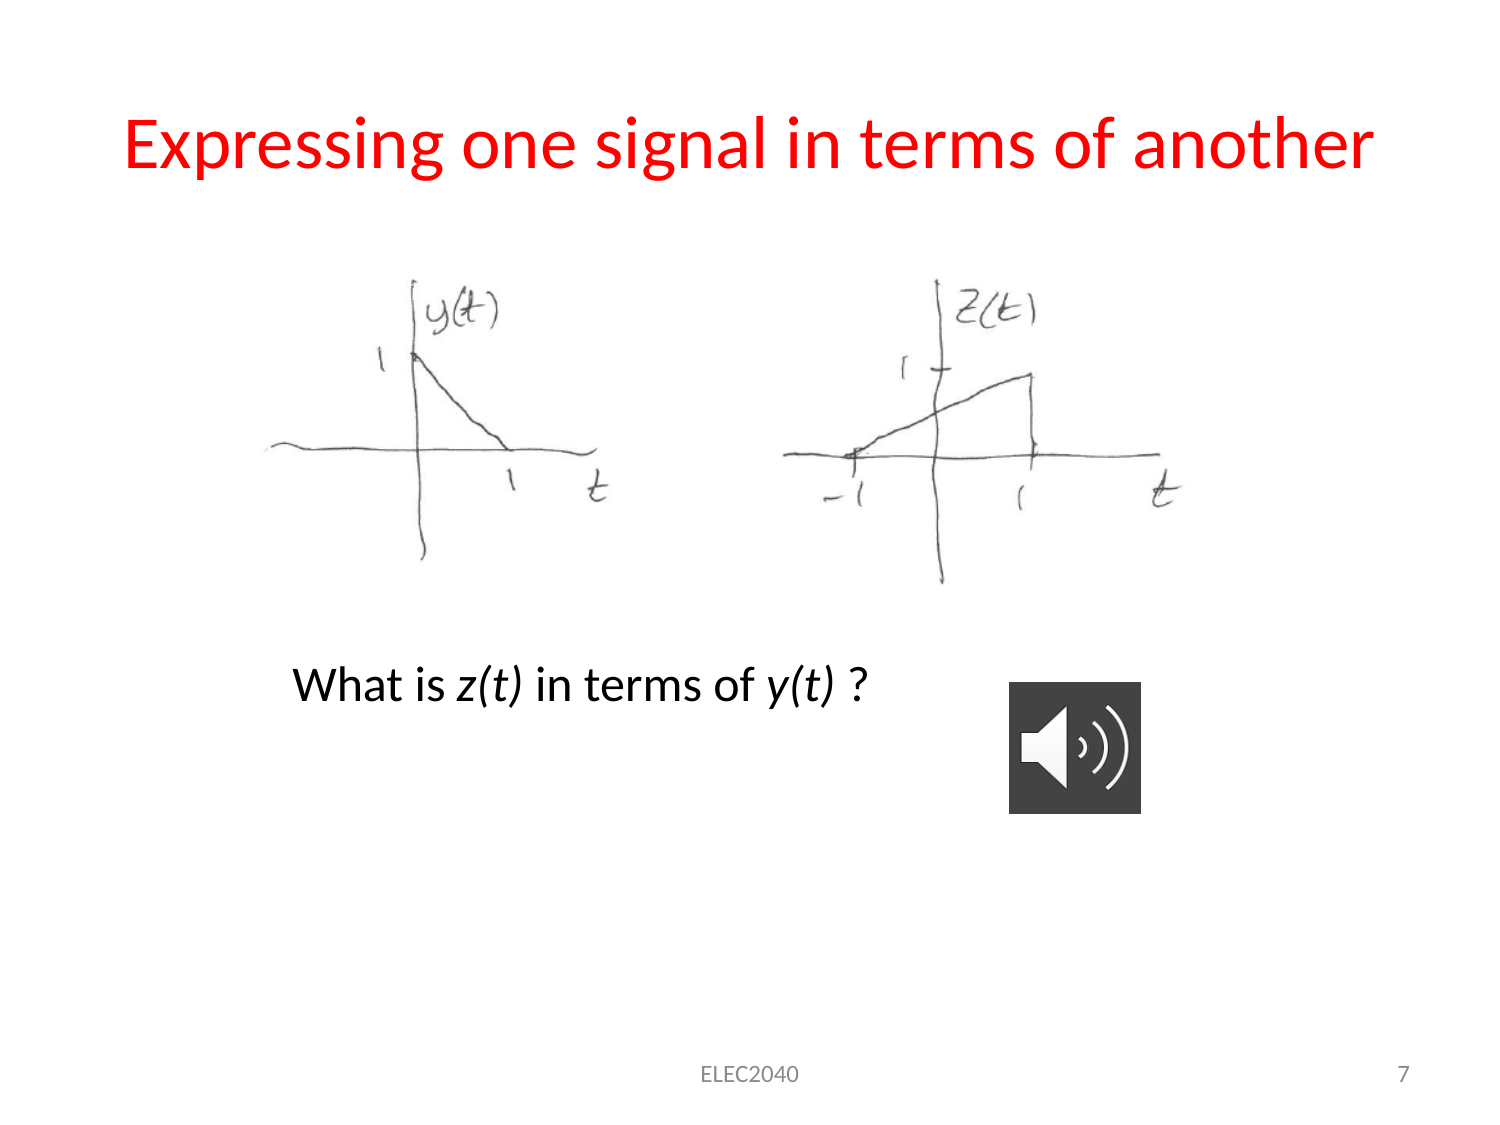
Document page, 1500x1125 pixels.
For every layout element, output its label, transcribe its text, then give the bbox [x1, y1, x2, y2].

footer ELEC2040 [512, 1042, 988, 1103]
slide_number 7 [1074, 1042, 1425, 1103]
title Expressing one signal in terms of another [75, 45, 1425, 233]
text_box What is z(t) in terms of y(t) ? [277, 643, 1075, 719]
picture [1007, 680, 1142, 815]
picture [247, 237, 1201, 594]
